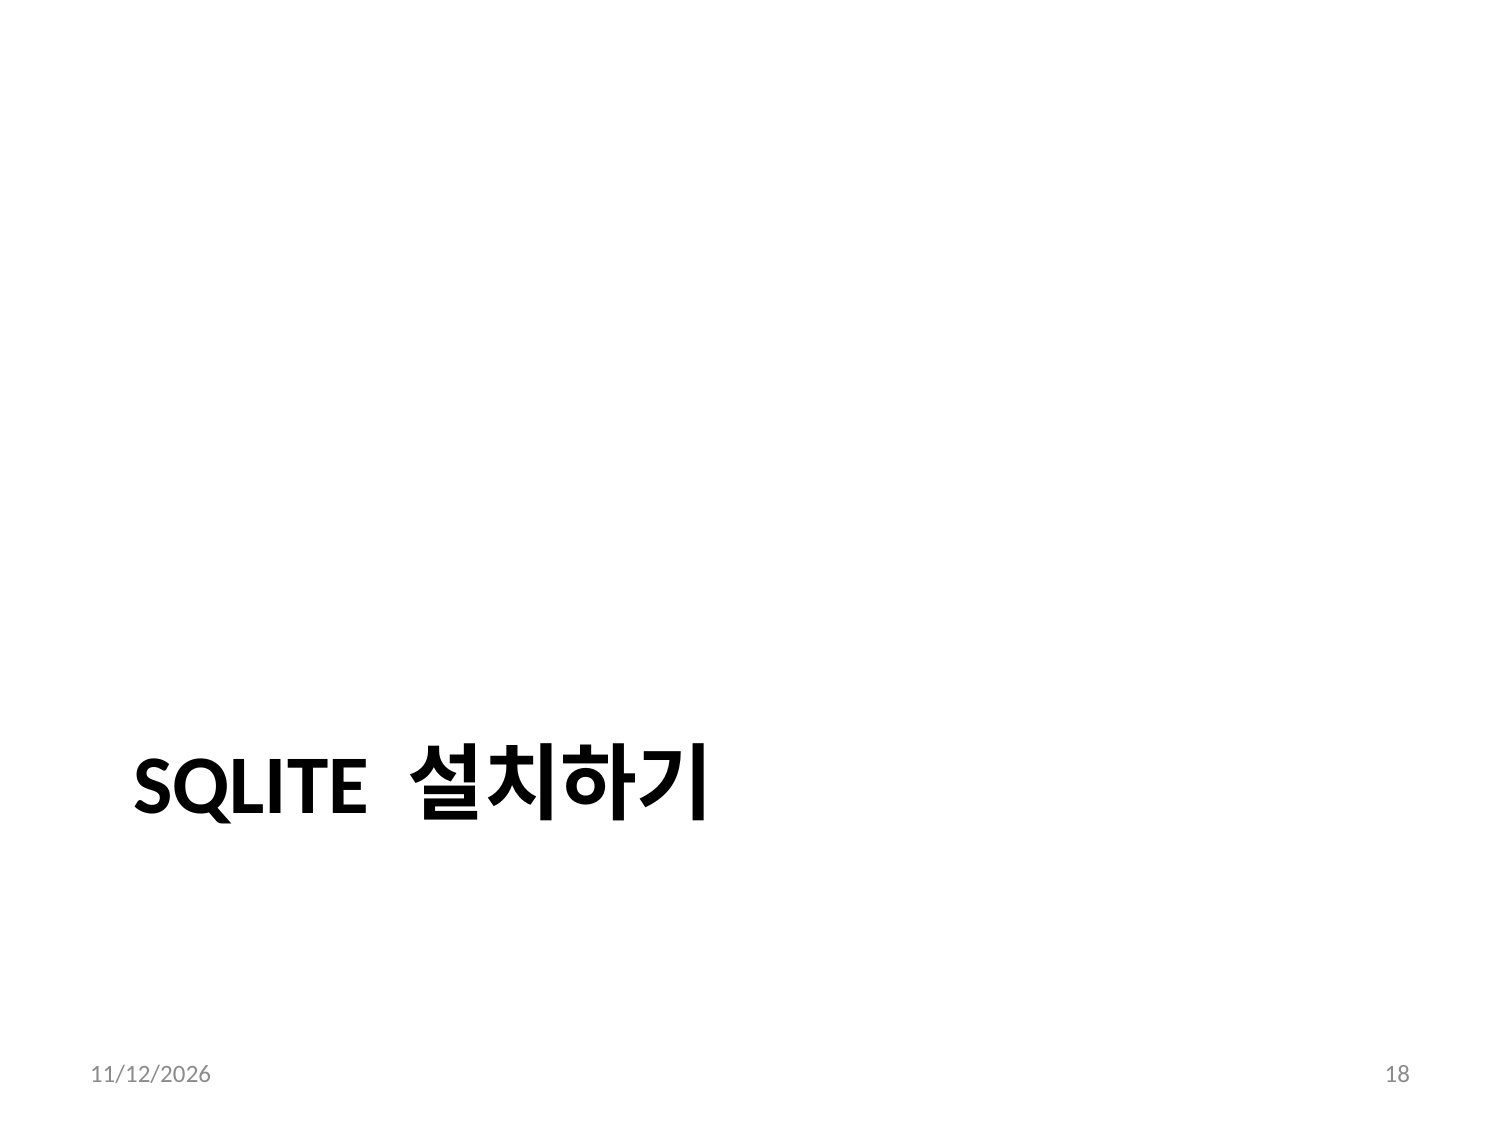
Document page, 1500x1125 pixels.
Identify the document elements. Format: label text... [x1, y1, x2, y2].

title Sqlite 설치하기 [118, 722, 1394, 947]
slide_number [75, 1042, 425, 1103]
slide_number 18 [1074, 1042, 1425, 1103]
